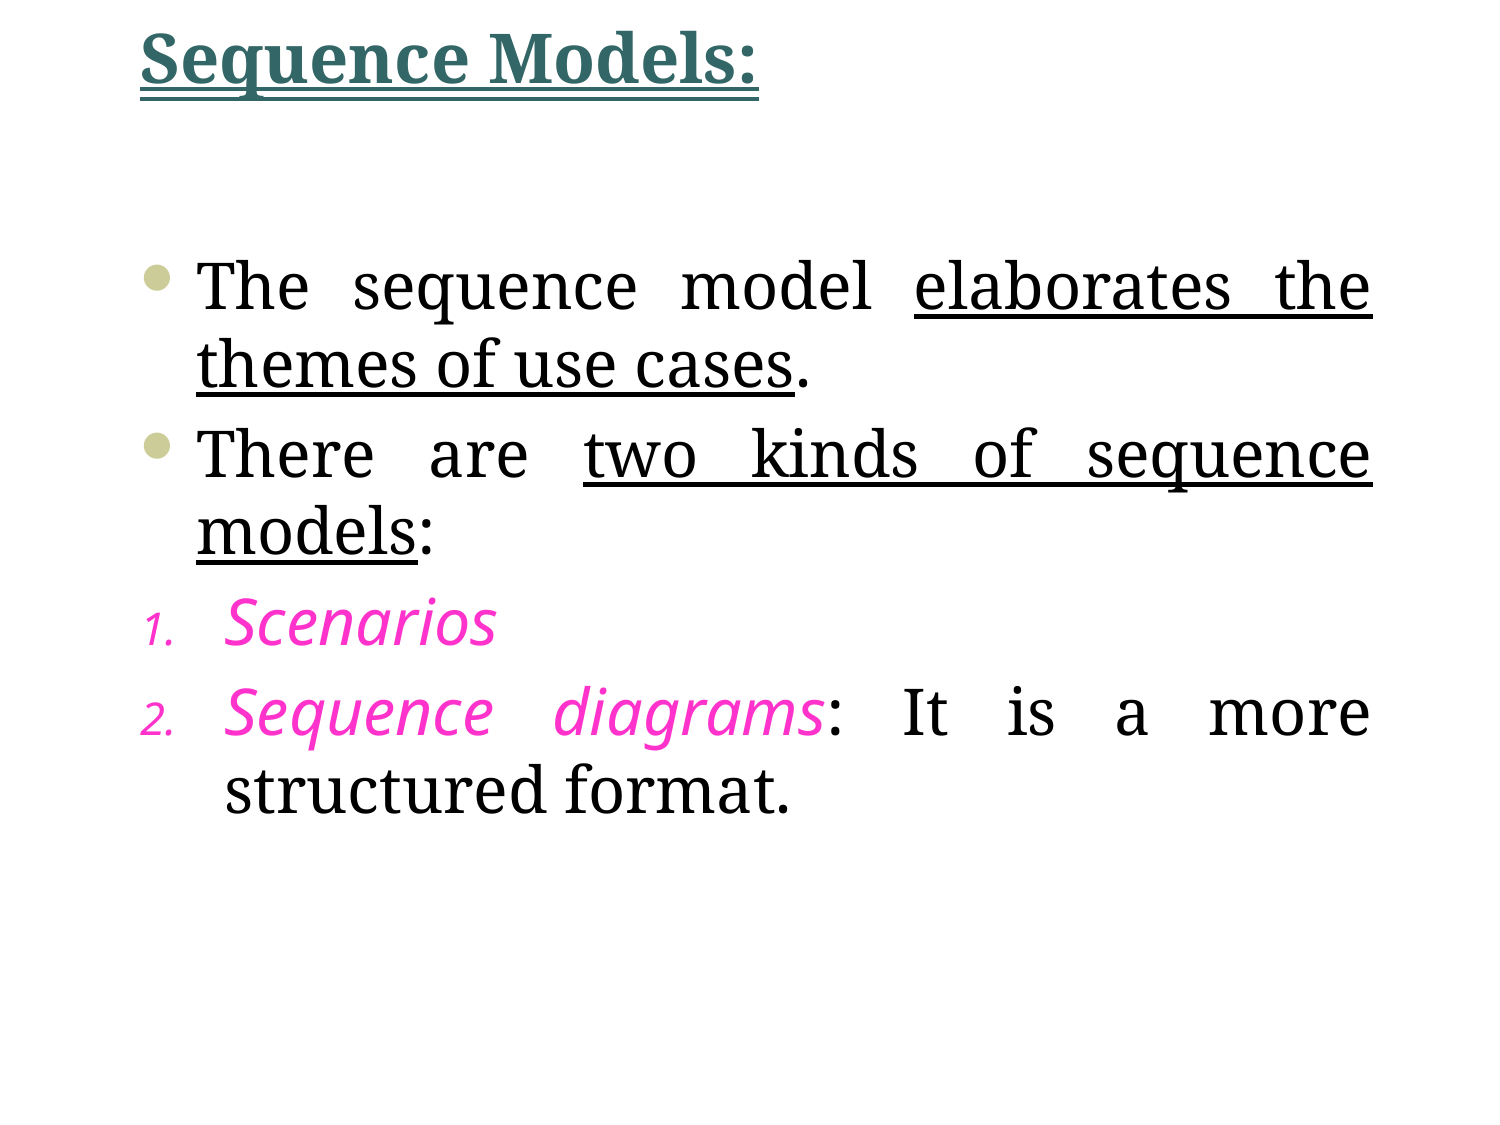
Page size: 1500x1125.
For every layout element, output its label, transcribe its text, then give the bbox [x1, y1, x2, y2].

title Sequence Models: [125, 0, 1388, 188]
list The sequence model elaborates the themes of use cases. There are two kinds of sequence models: Scenarios Sequence diagrams: It is a more structured format. [125, 237, 1388, 900]
